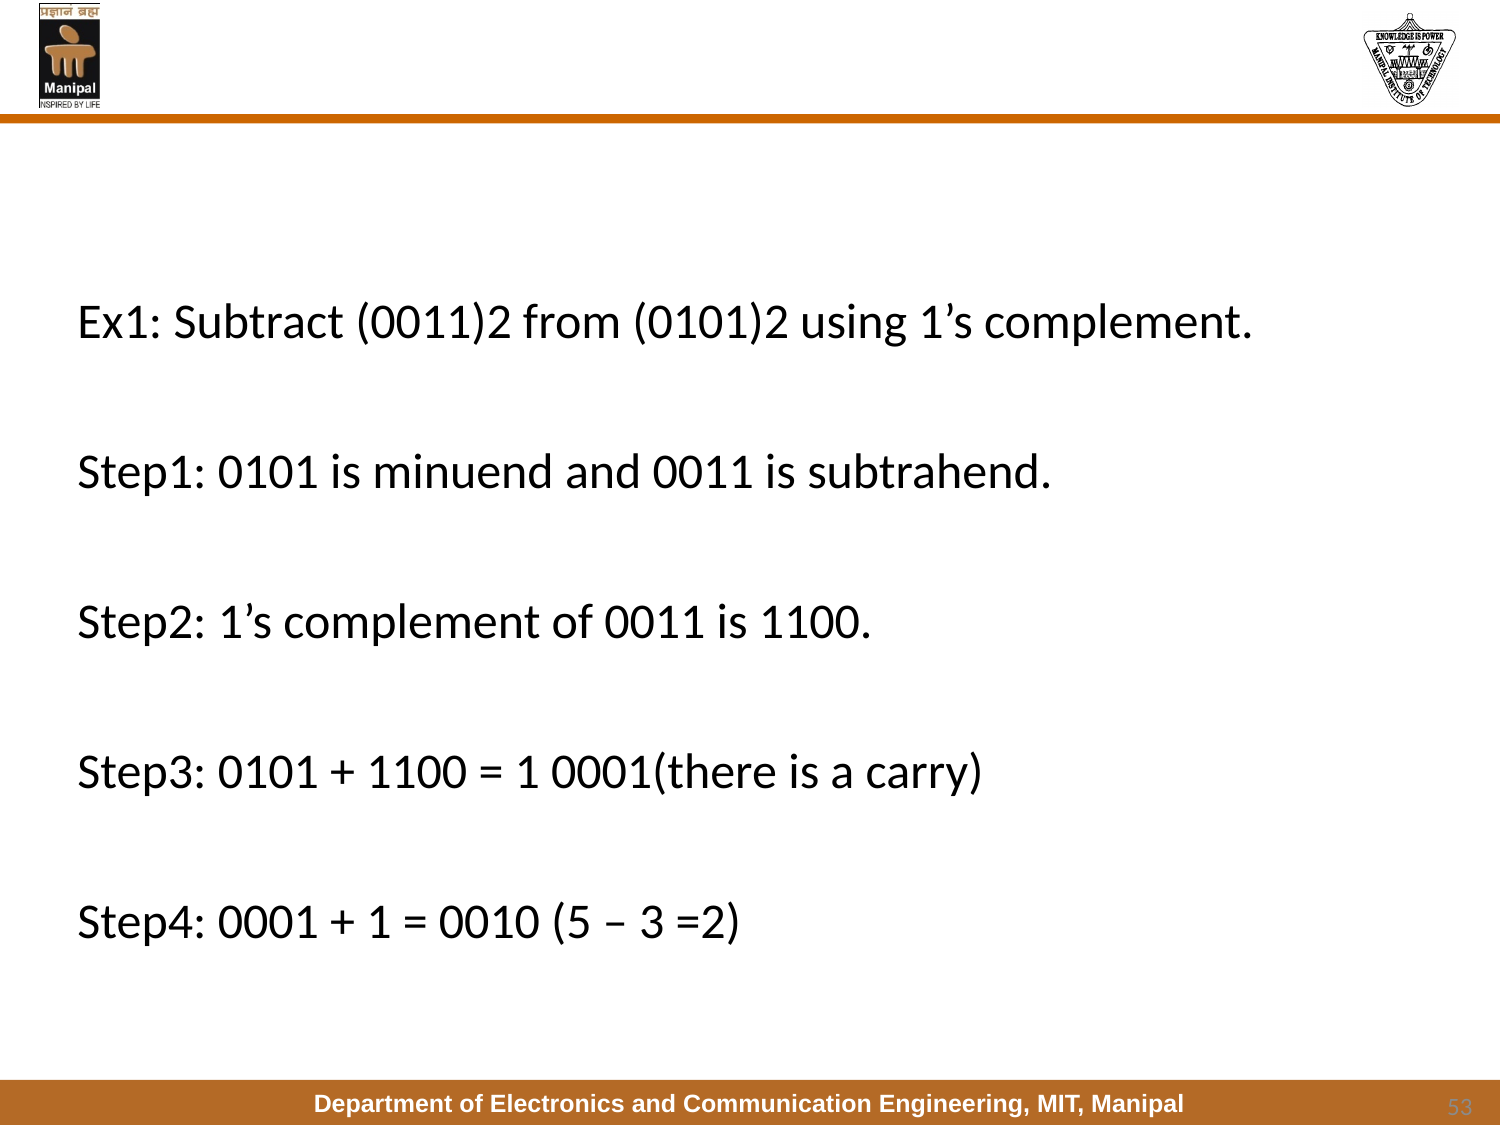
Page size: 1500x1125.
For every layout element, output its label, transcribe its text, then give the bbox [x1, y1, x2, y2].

picture [39, 75, 100, 108]
slide_number 53 [1137, 1074, 1488, 1125]
text_box [0, 0, 1500, 75]
text_box Ex1: Subtract (0011)2 from (0101)2 using 1’s complement. Step1: 0101 is minuend and 0011 is subtrahend. Step2: 1’s complement of 0011 is 1100. Step3: 0101 + 1100 = 1 0001(there is a carry) Step4: 0001 + 1 = 0010 (5 – 3 =2) [62, 191, 1463, 957]
